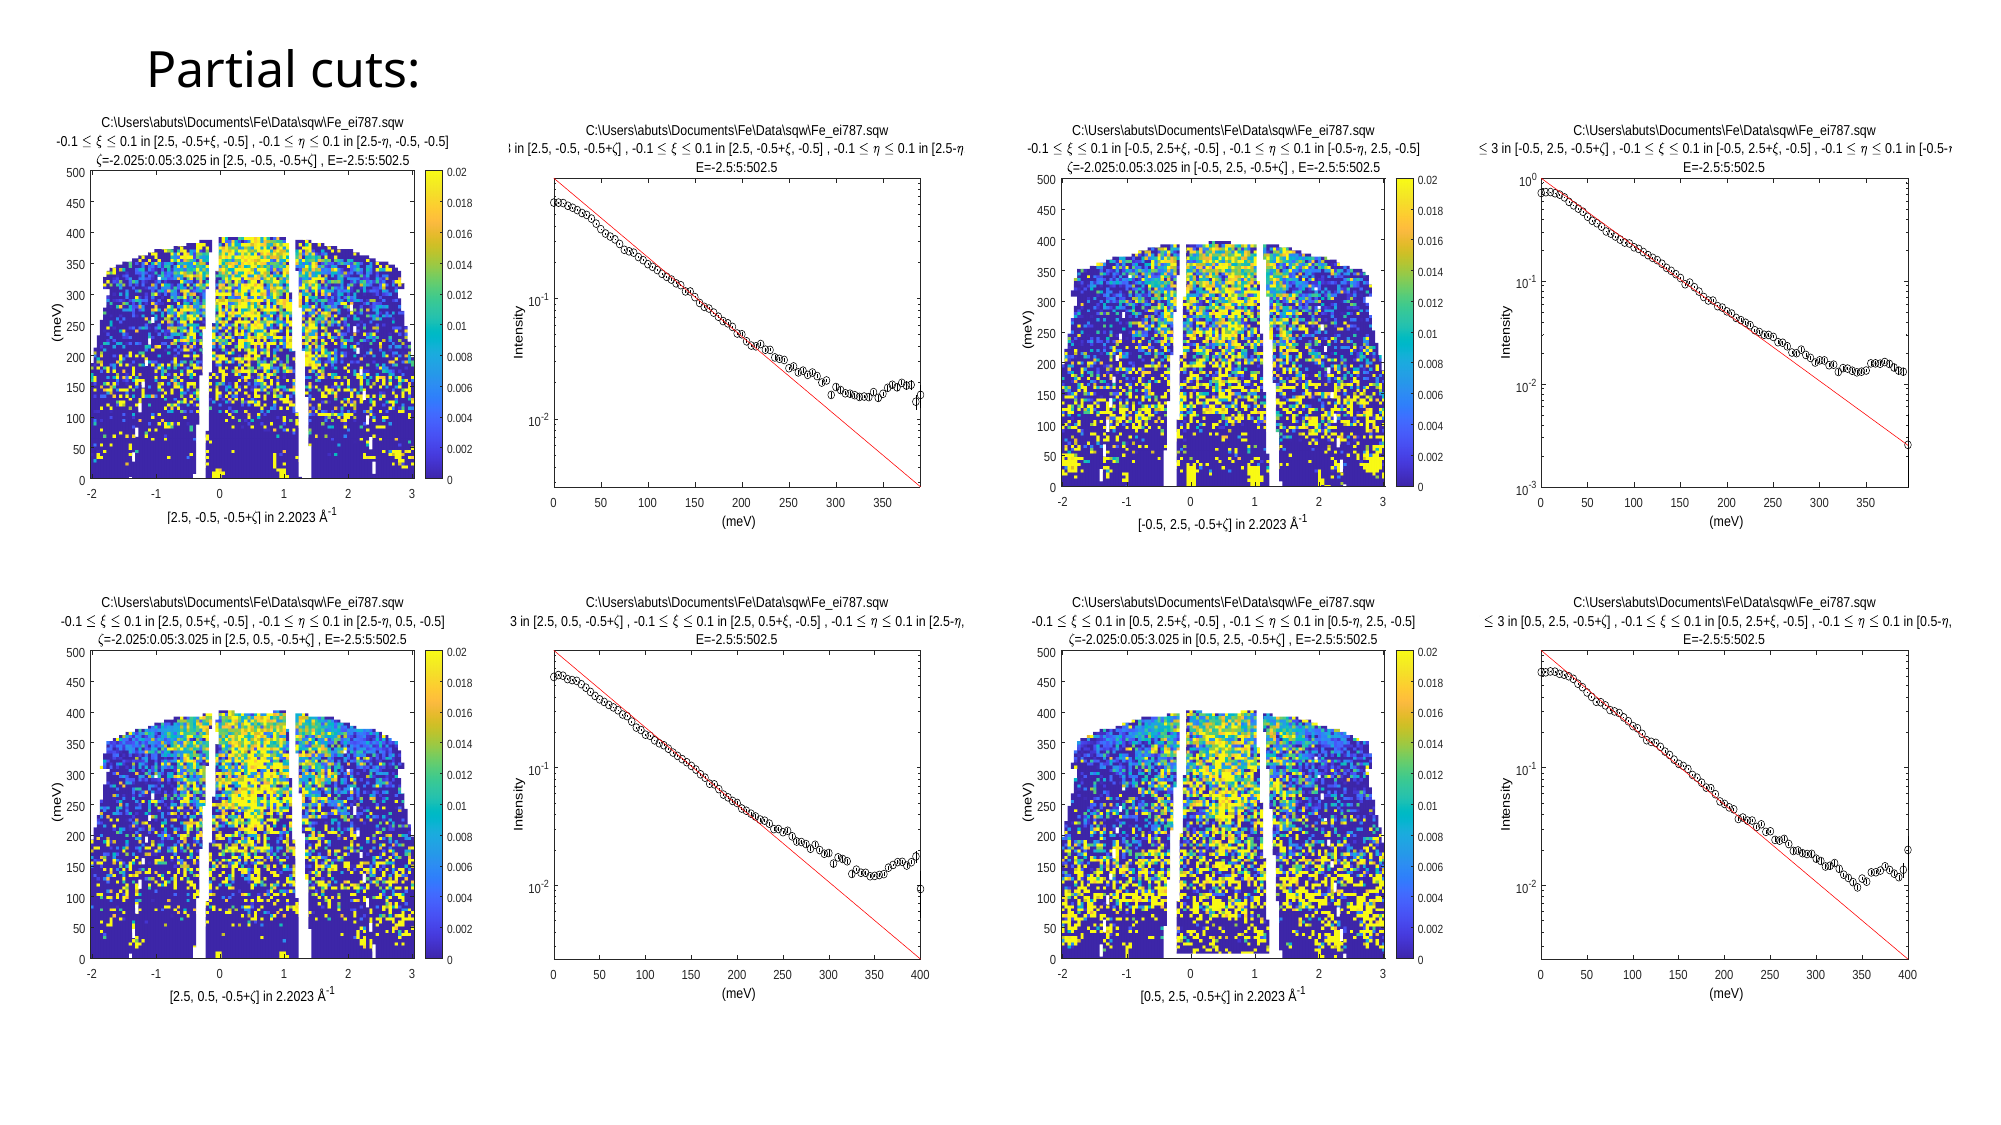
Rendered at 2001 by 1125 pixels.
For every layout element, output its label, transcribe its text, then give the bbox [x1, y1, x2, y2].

picture [1006, 590, 1952, 1004]
title Partial cuts: [131, 0, 1857, 143]
picture [36, 590, 965, 1004]
picture [36, 110, 965, 532]
picture [1006, 117, 1952, 532]
